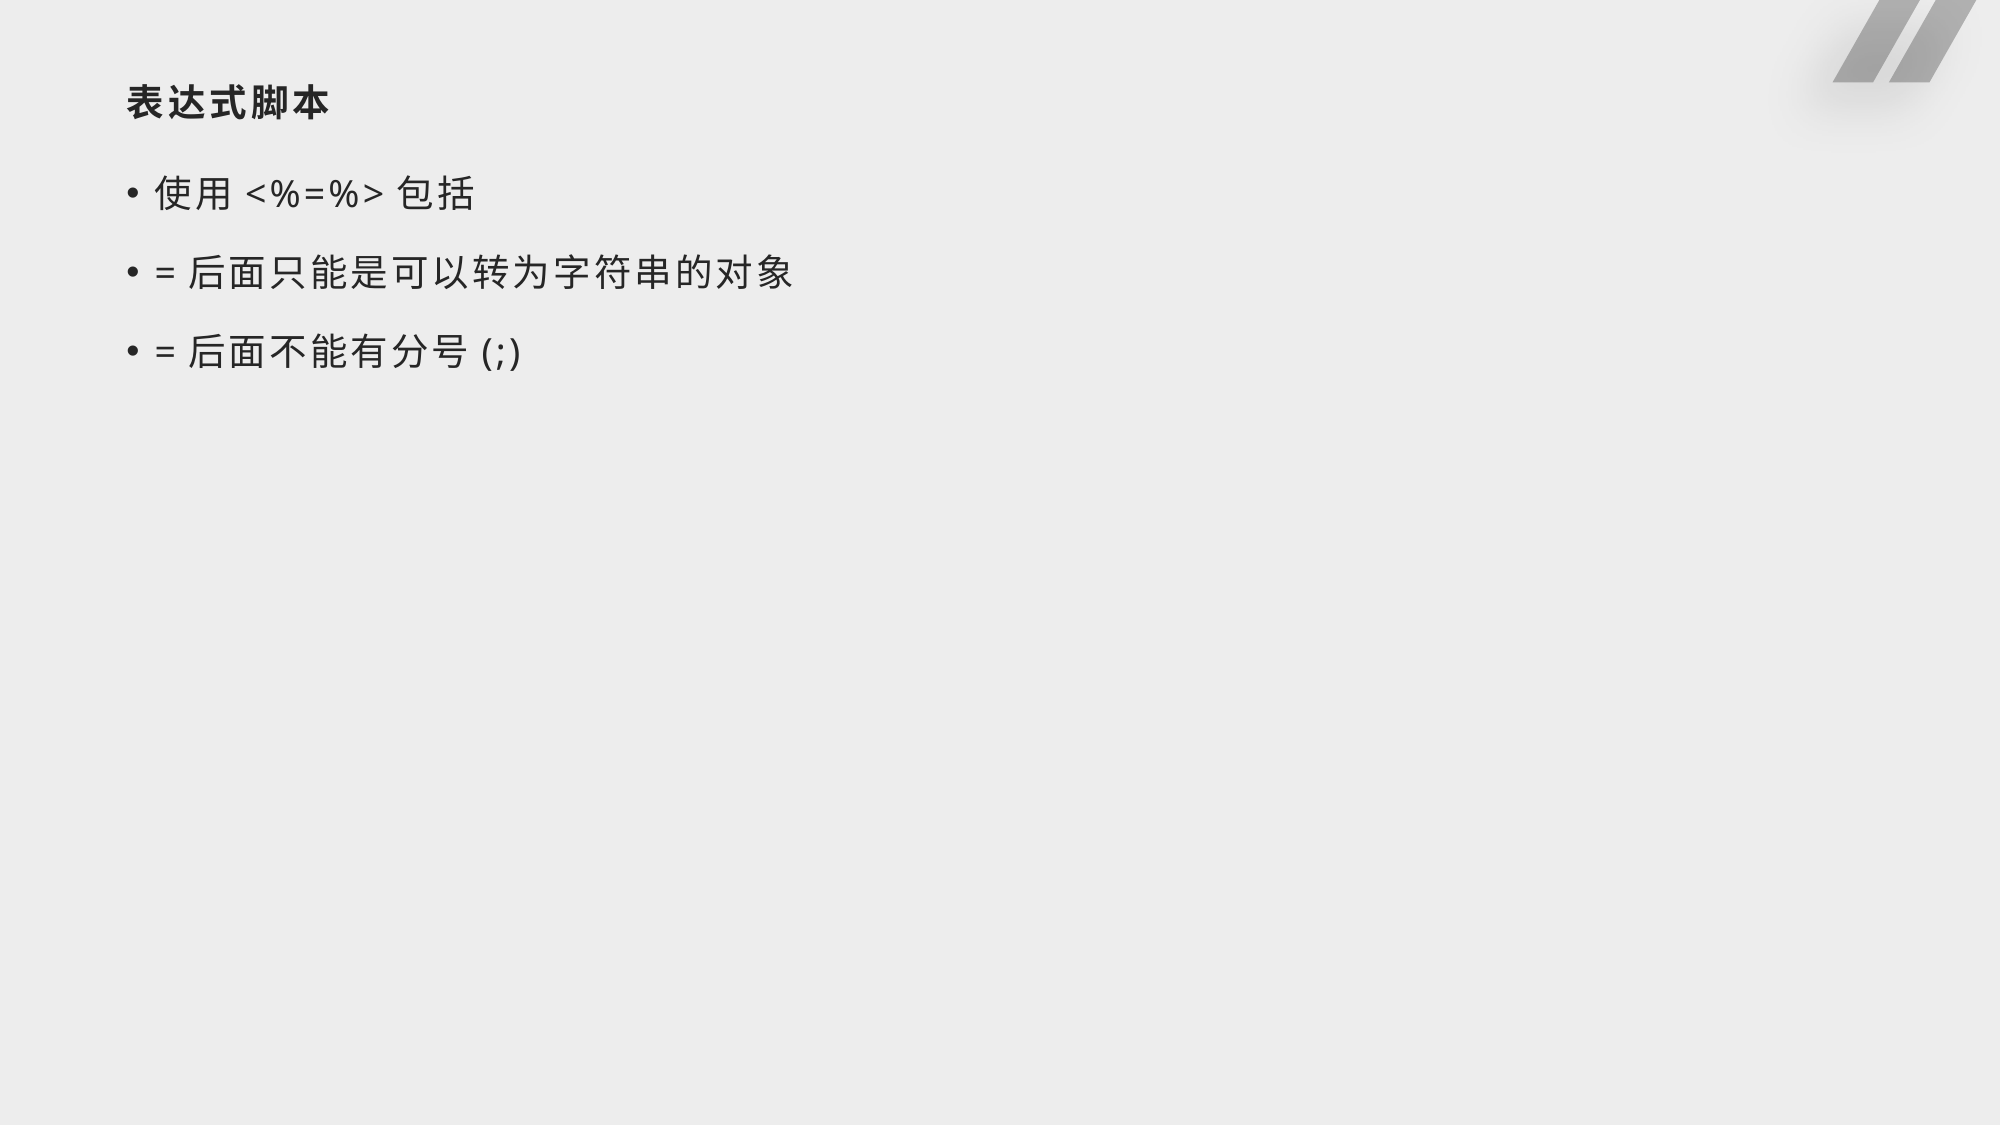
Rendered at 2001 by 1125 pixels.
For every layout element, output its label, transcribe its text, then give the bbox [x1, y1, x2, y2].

title 表达式脚本 [109, 72, 1891, 146]
list 使用<%=%>包括 =后面只能是可以转为字符串的对象 =后面不能有分号(;) [109, 156, 1891, 1041]
